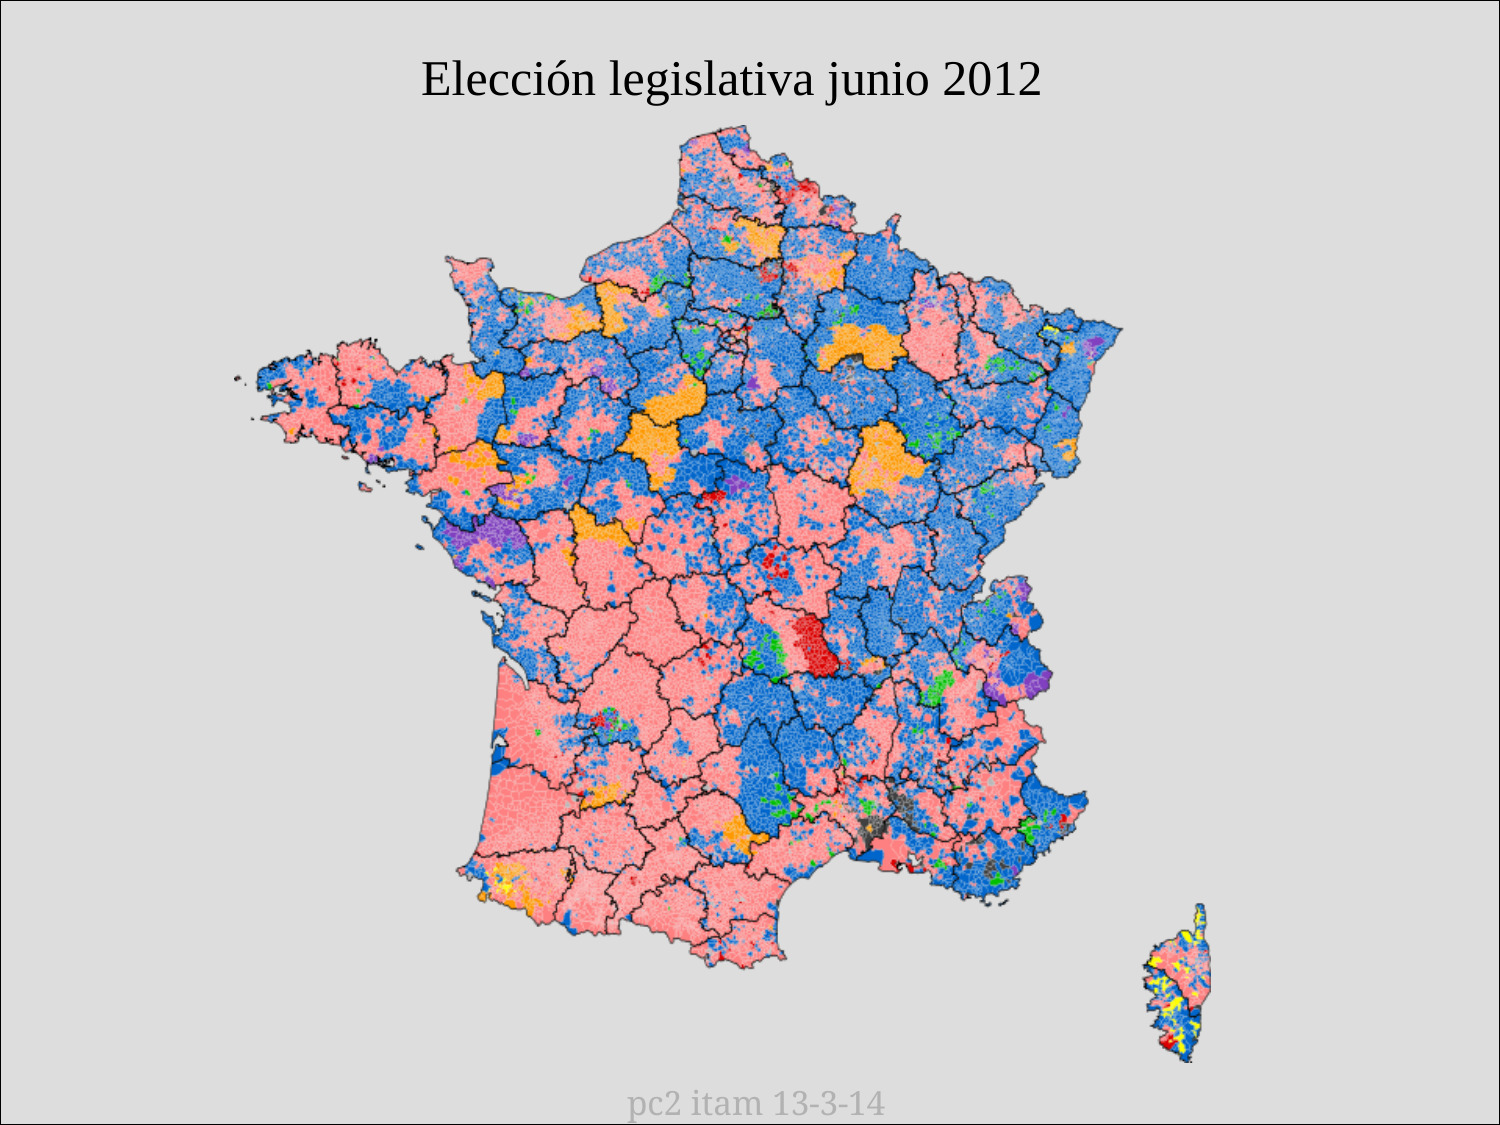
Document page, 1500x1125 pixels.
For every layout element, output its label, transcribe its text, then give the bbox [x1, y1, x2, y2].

text_box Elección legislativa junio 2012 [383, 37, 1081, 113]
picture [233, 125, 1211, 1064]
